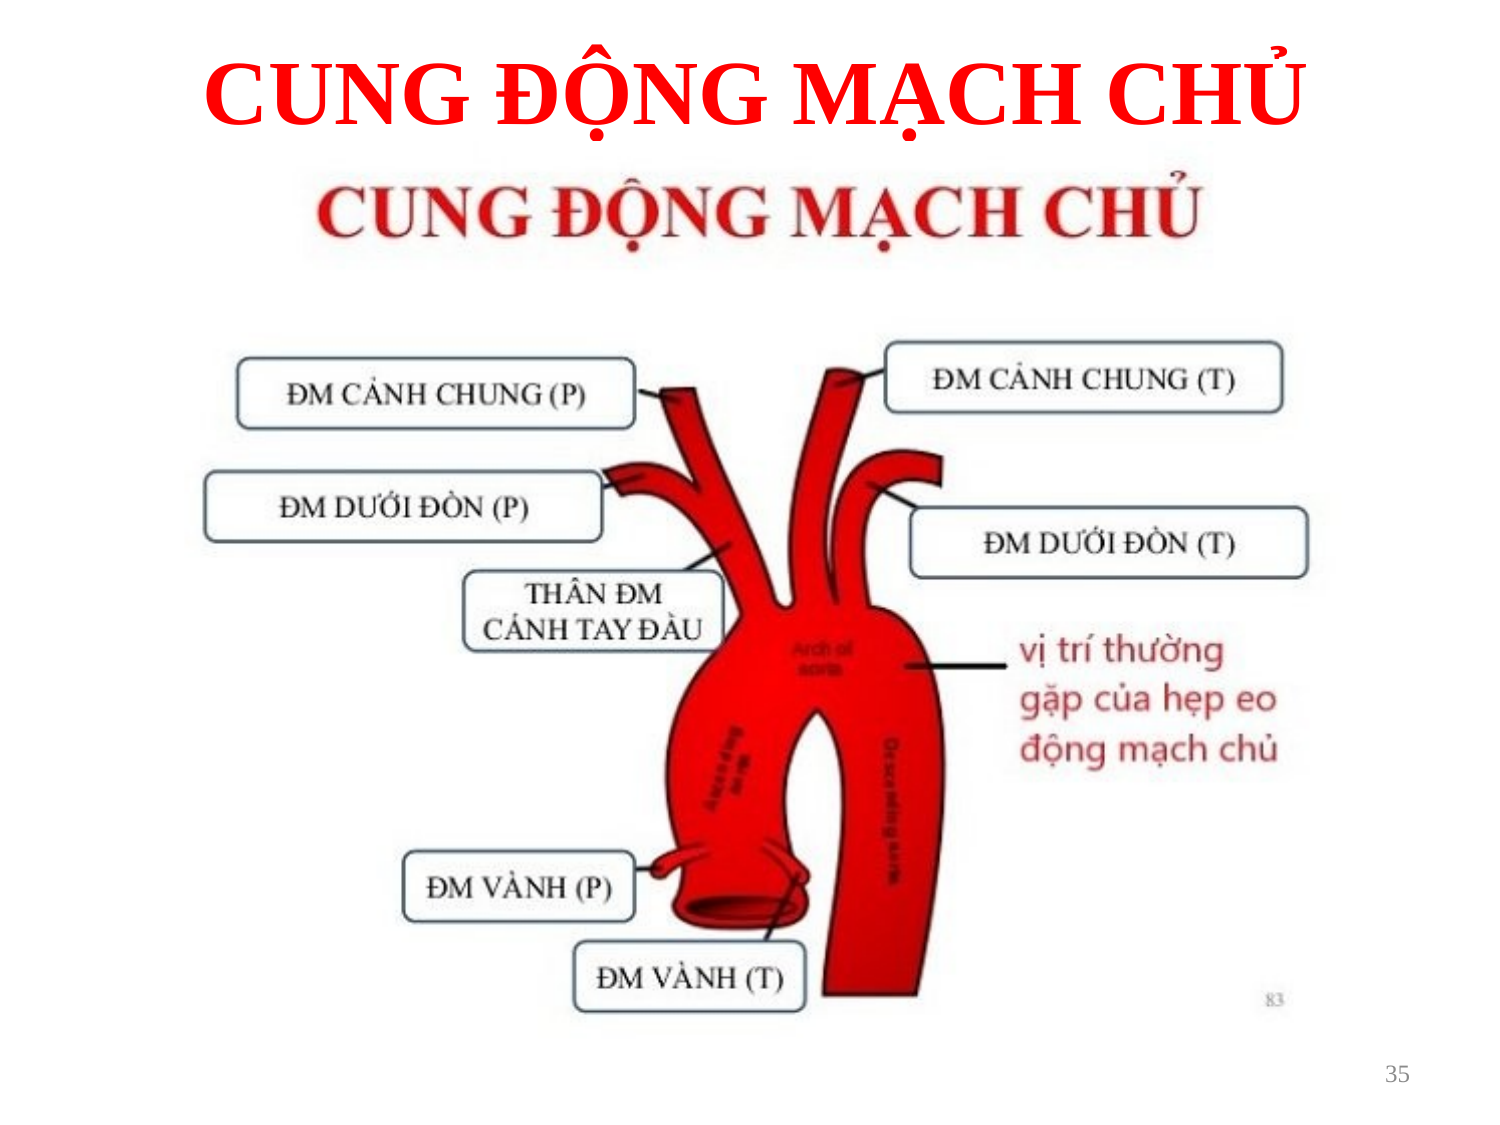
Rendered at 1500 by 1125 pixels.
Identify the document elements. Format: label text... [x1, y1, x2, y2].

title CUNG ĐỘNG MẠCH CHỦ [12, 37, 1500, 138]
picture [153, 140, 1359, 1044]
slide_number 35 [1074, 1042, 1425, 1103]
